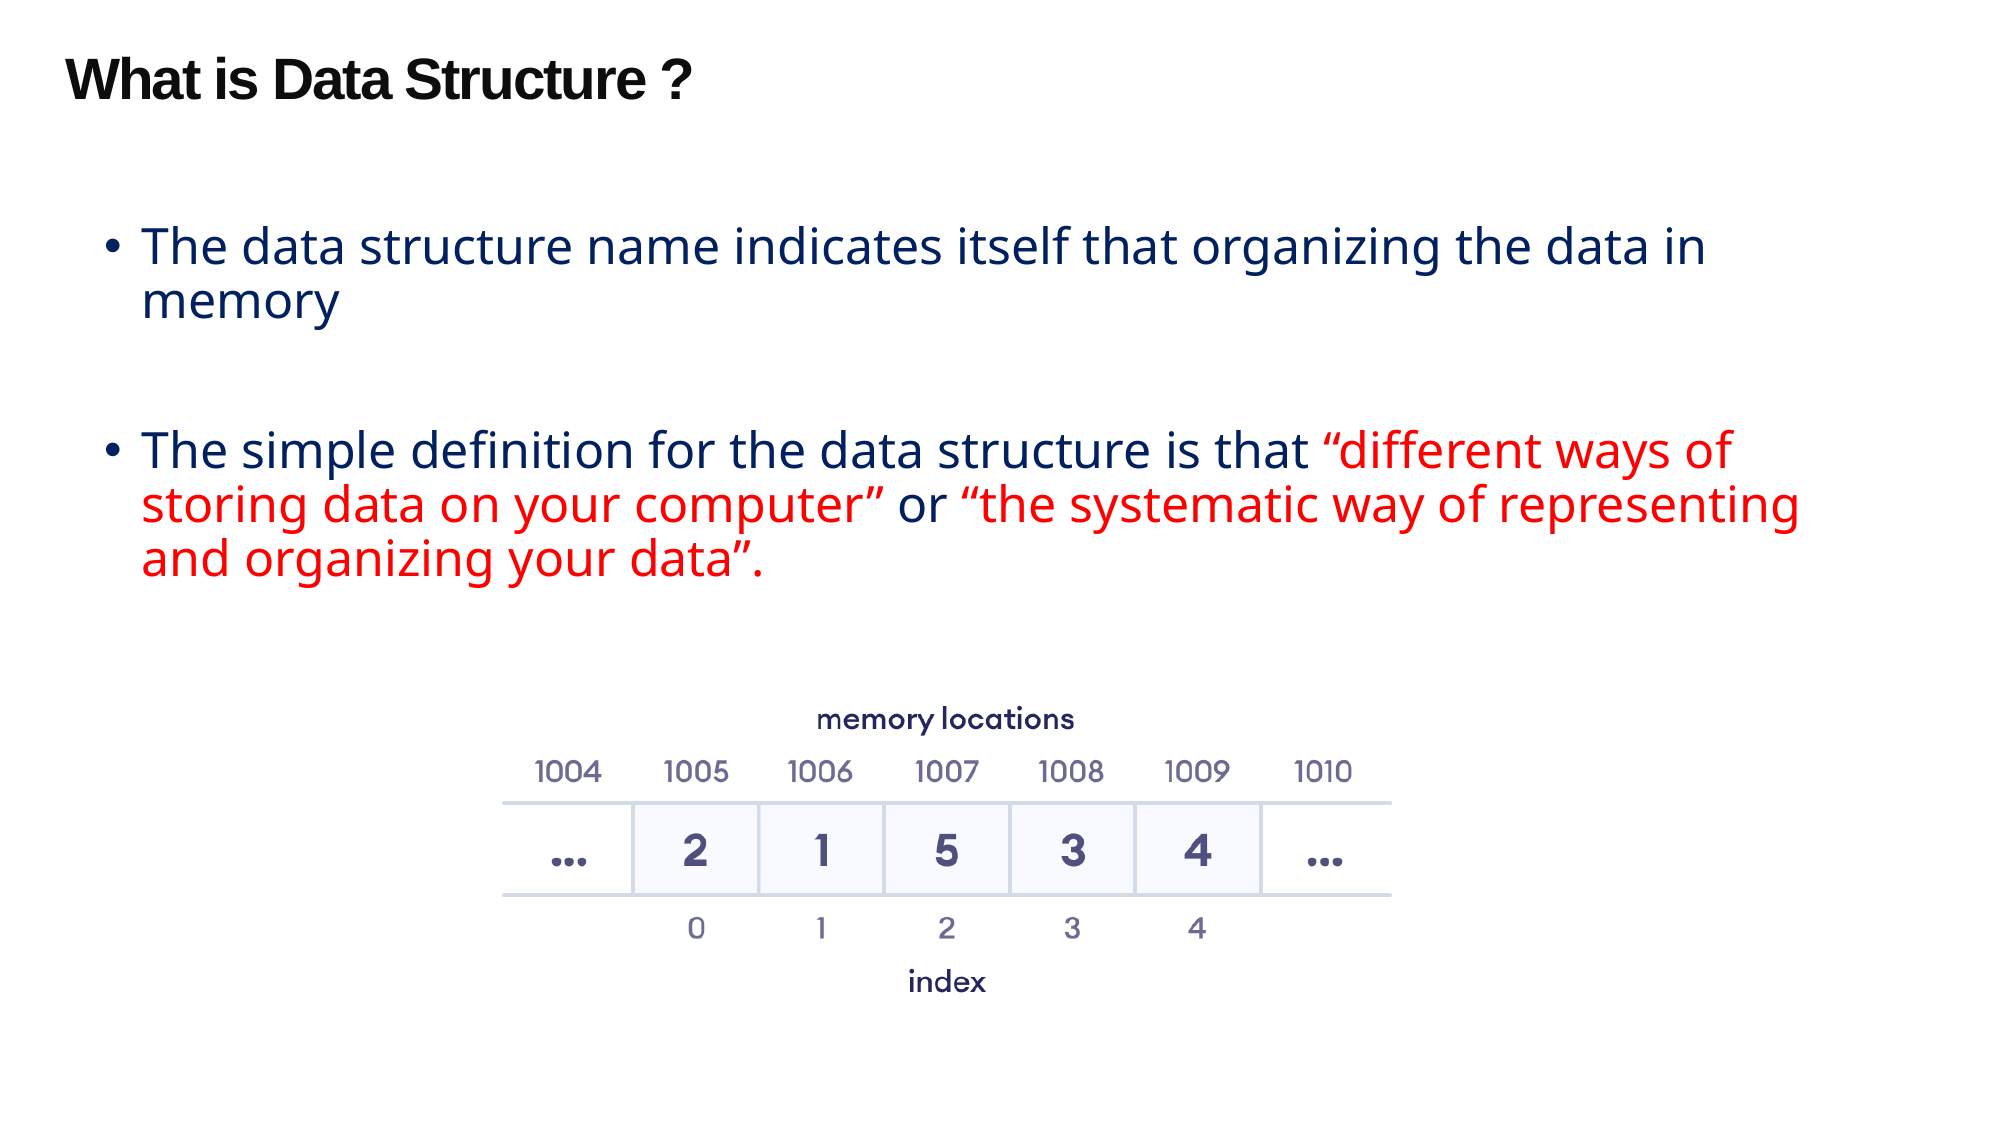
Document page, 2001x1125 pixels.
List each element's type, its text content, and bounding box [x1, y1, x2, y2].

picture [426, 618, 1466, 1080]
text_box What is Data Structure ? [65, 41, 907, 112]
text_box The data structure name indicates itself that organizing the data in memory The simple definition for the data structure is that “different ways of storing data on your computer” or “the systematic way of representing and organizing your data”. [89, 214, 1875, 1023]
